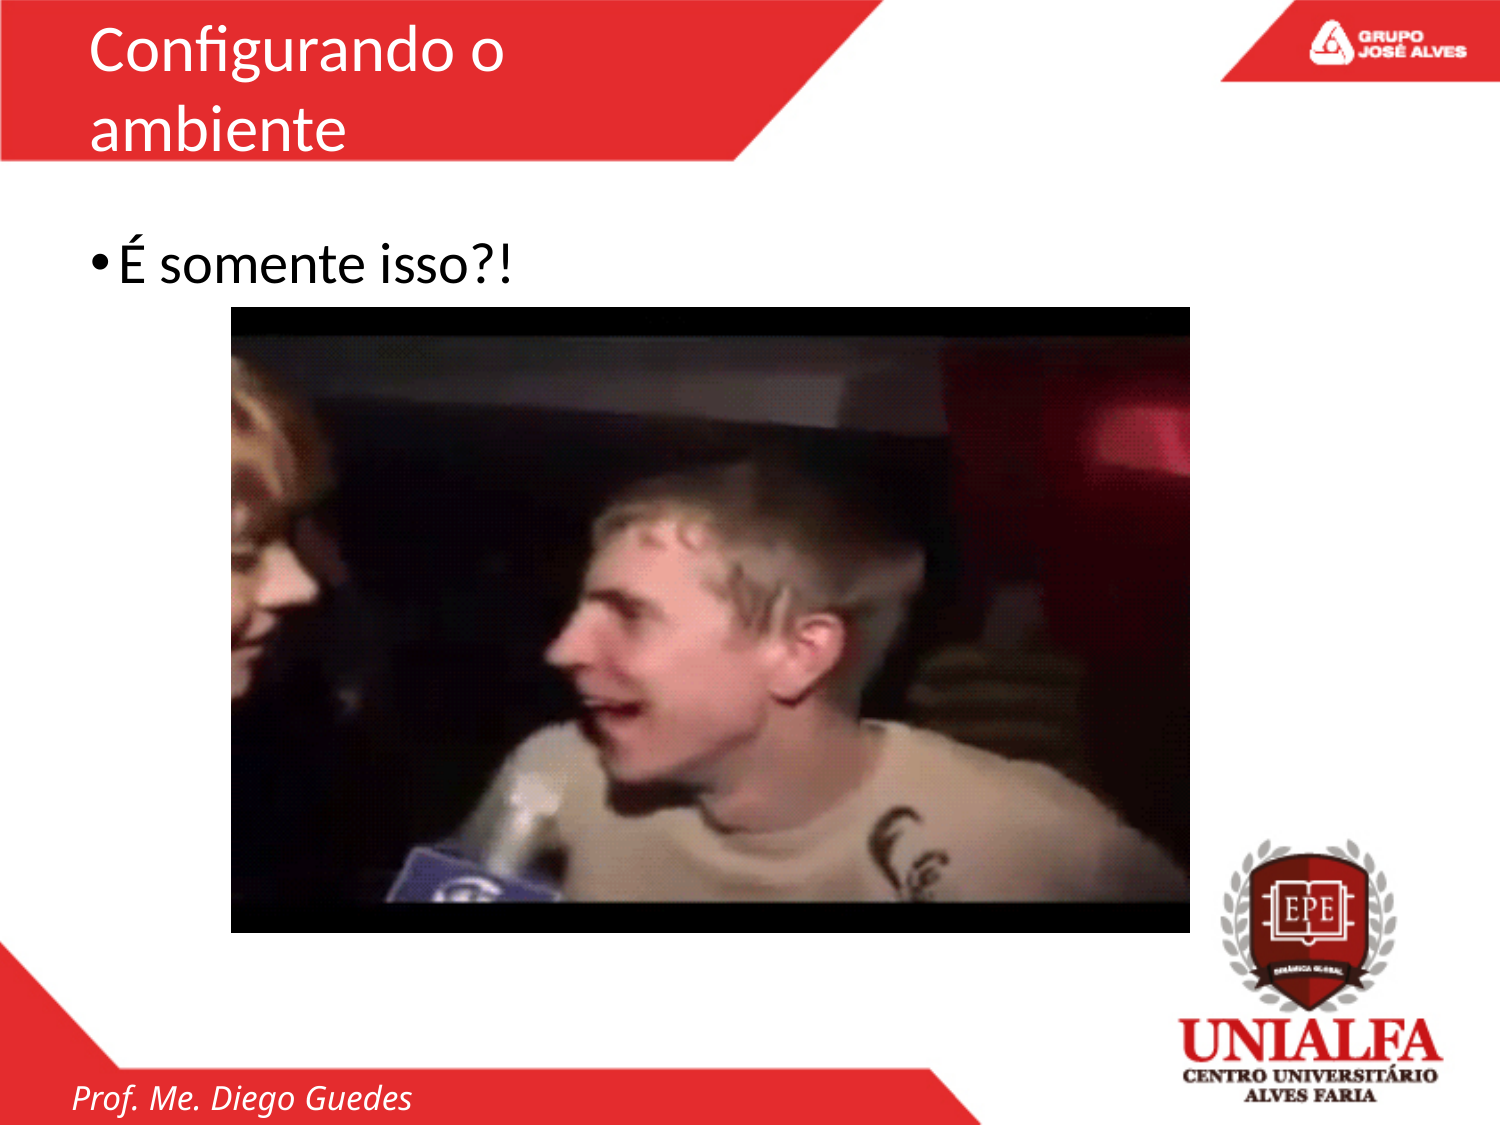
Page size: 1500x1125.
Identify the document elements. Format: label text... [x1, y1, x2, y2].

list É somente isso?! [75, 225, 1425, 933]
text_box Configurando o ambiente [75, 0, 730, 172]
text_box Prof. Me. Diego Guedes [56, 1070, 711, 1125]
picture [0, 0, 1500, 1125]
